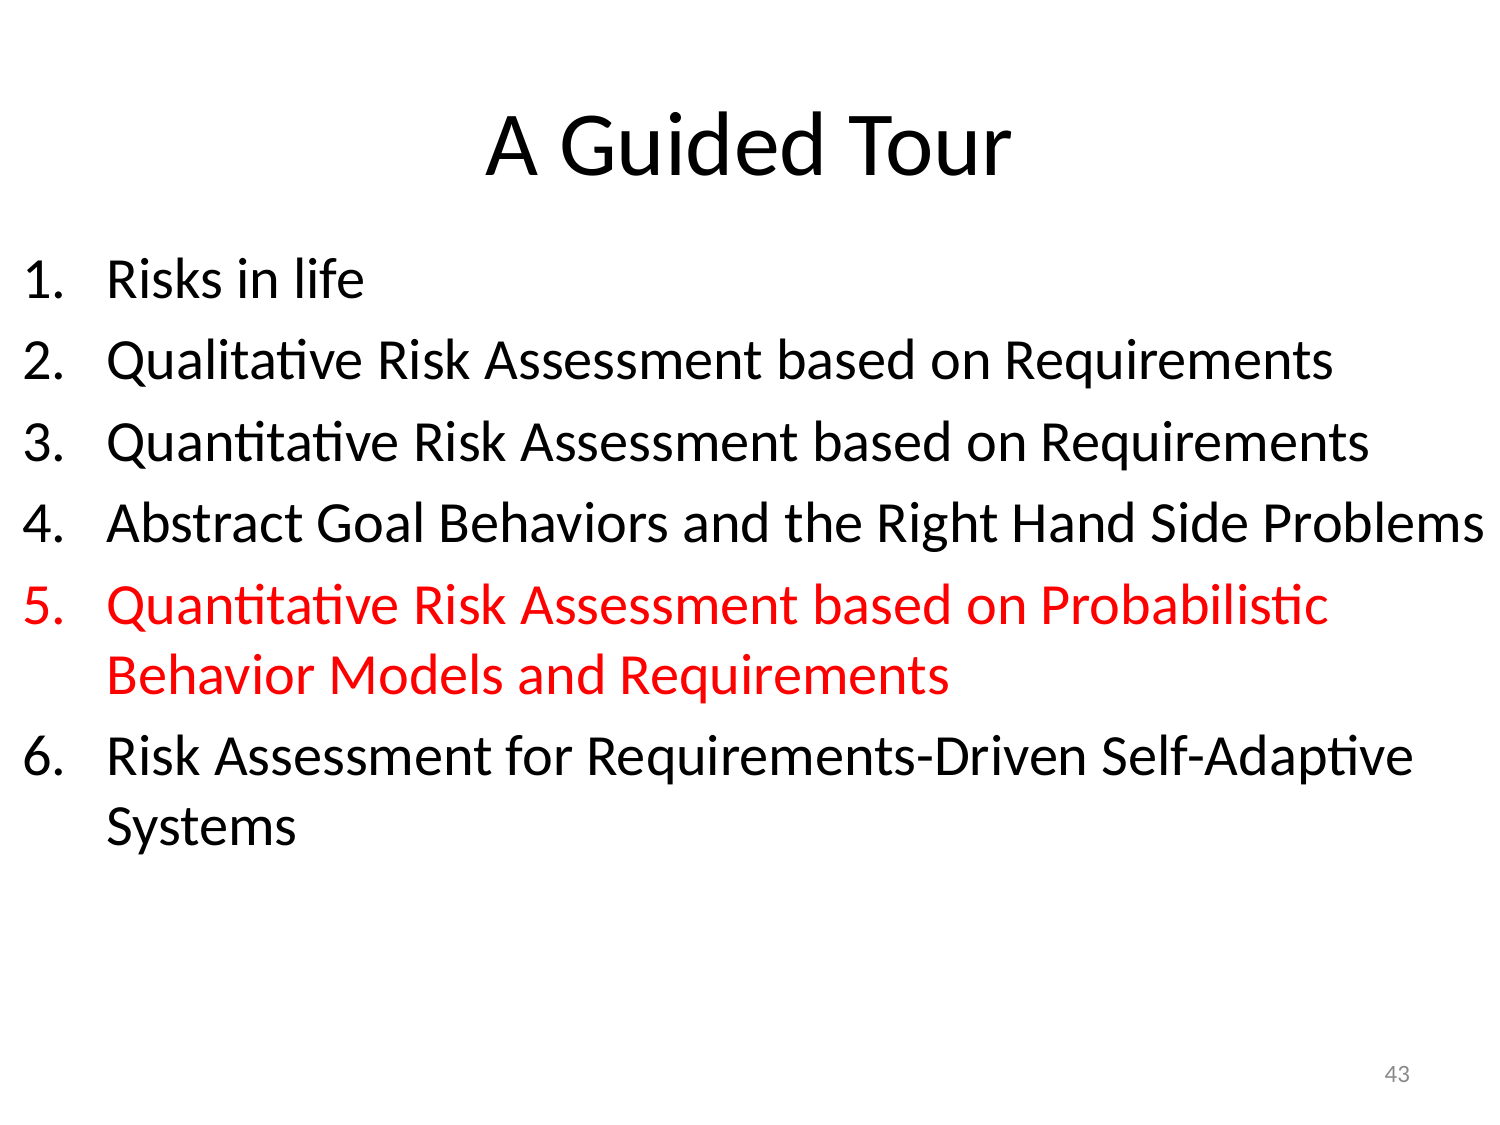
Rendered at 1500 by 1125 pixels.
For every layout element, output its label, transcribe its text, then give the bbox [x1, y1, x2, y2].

slide_number 43 [1074, 1042, 1425, 1103]
title A Guided Tour [75, 45, 1425, 232]
list Risks in life Qualitative Risk Assessment based on Requirements Quantitative Risk Assessment based on Requirements Abstract Goal Behaviors and the Right Hand Side Problems Quantitative Risk Assessment based on Probabilistic Behavior Models and Requirements Risk Assessment for Requirements-Driven Self-Adaptive Systems [7, 232, 1500, 1000]
